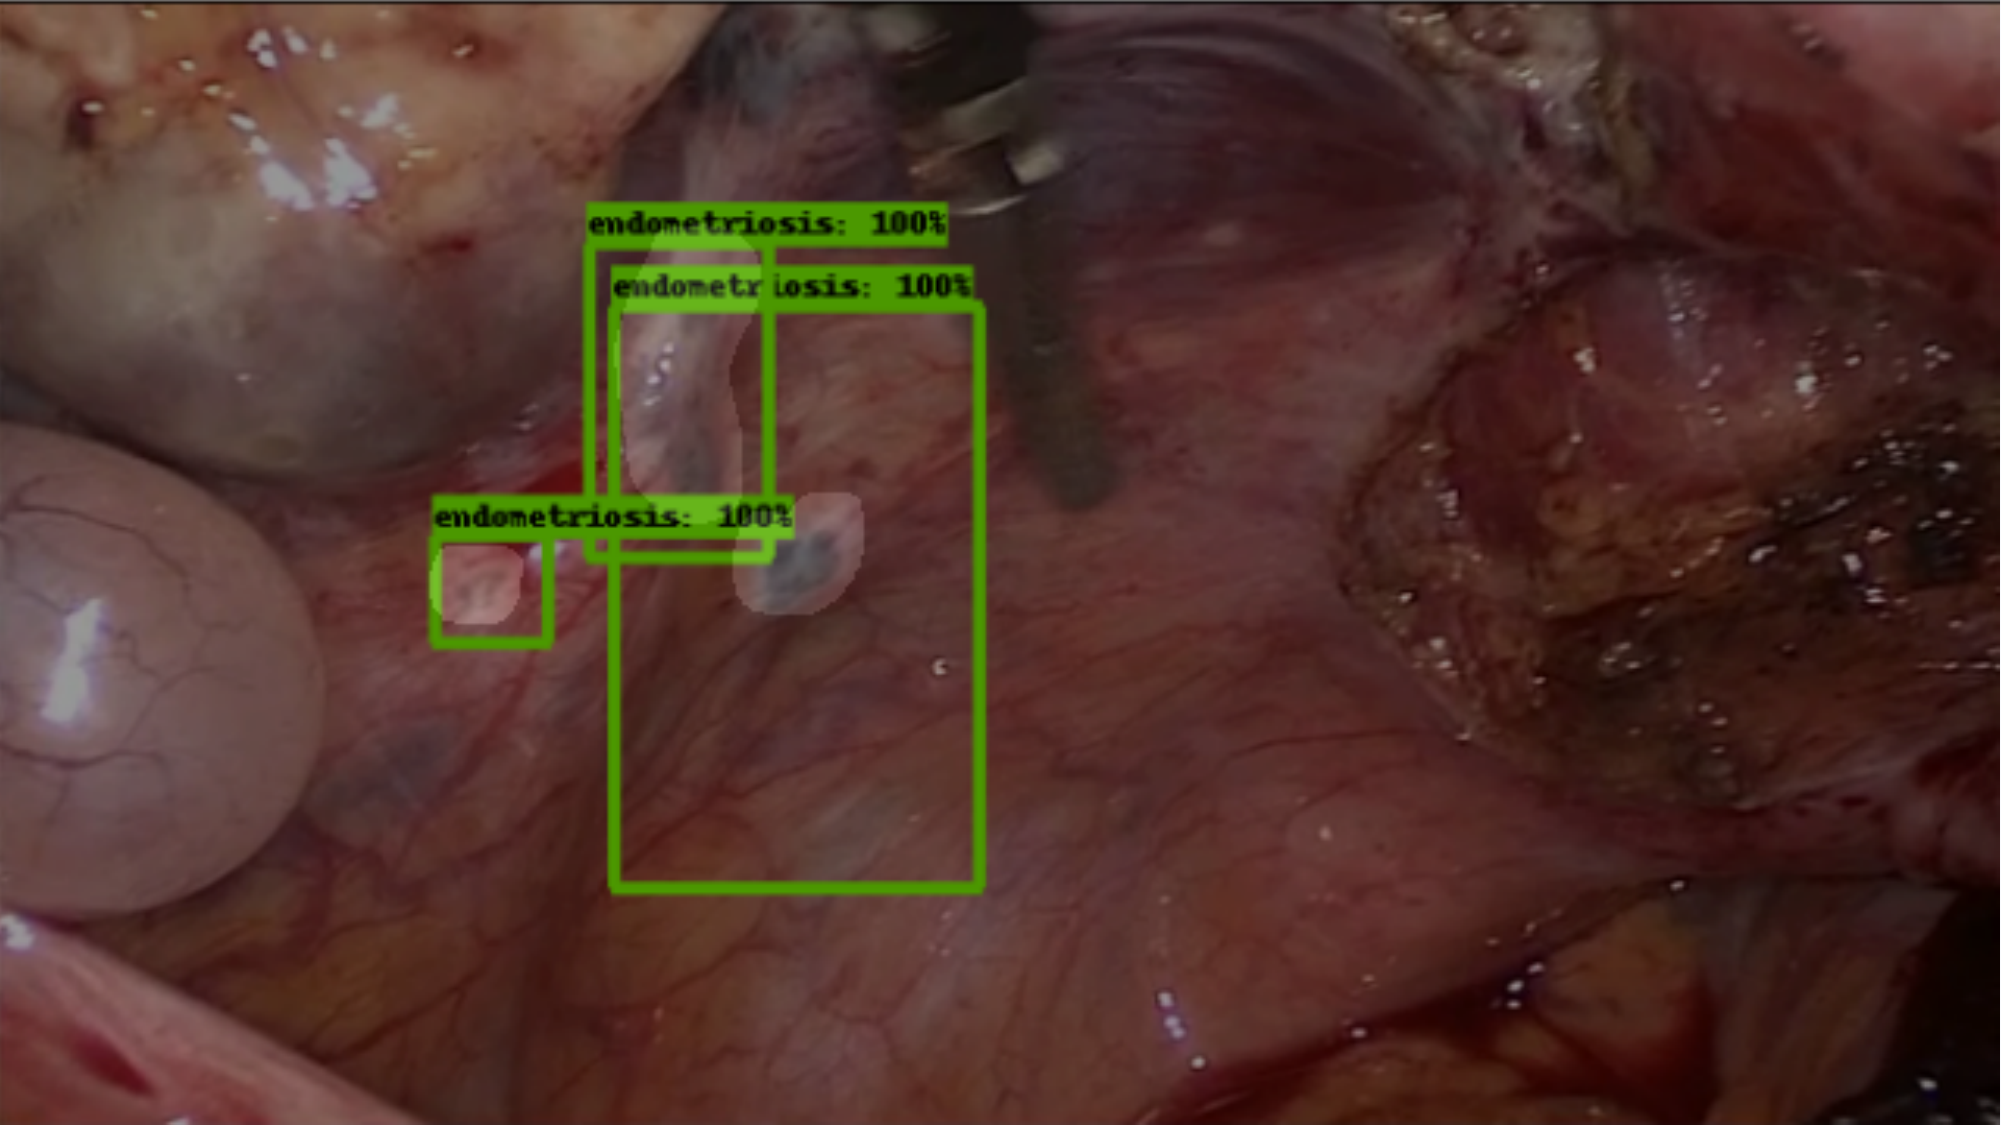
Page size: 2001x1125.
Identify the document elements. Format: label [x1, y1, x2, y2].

list [0, 0, 2000, 1125]
